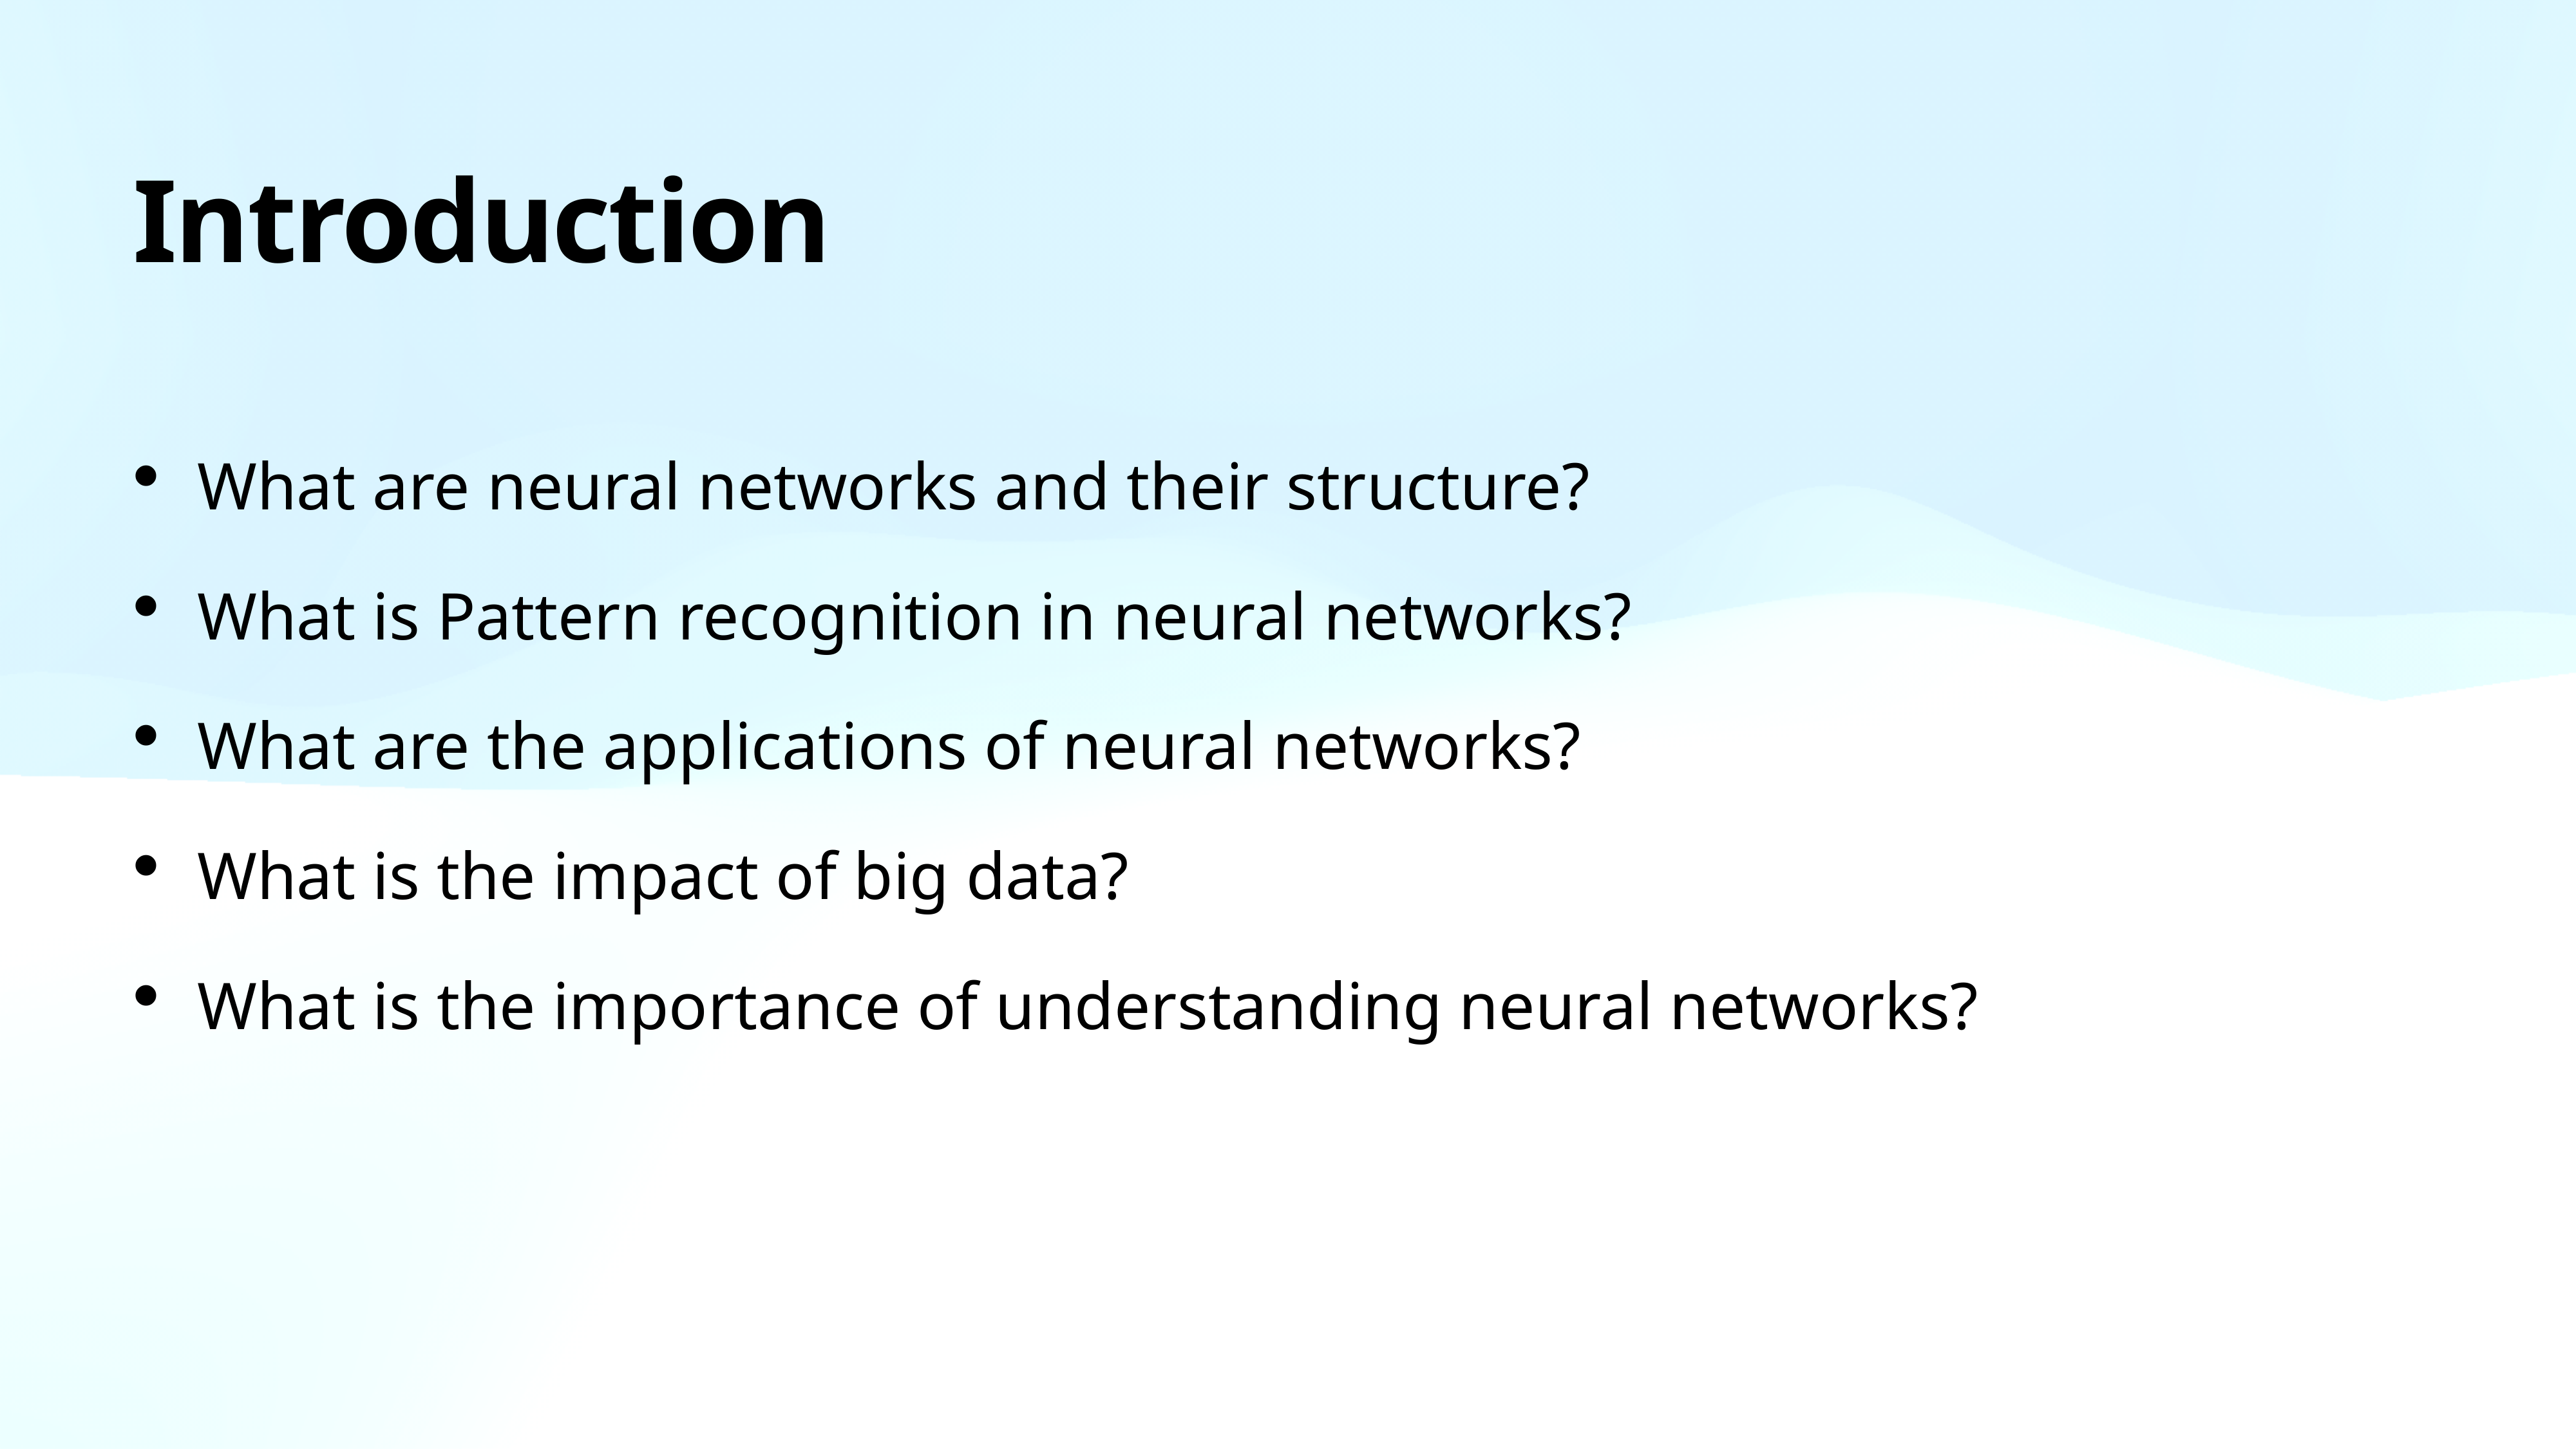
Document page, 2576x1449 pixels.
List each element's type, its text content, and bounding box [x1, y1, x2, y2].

list What are neural networks and their structure? What is Pattern recognition in neural networks? What are the applications of neural networks? What is the impact of big data? What is the importance of understanding neural networks? [127, 448, 2449, 1321]
title Introduction [127, 169, 2449, 321]
picture [0, 0, 2576, 1449]
